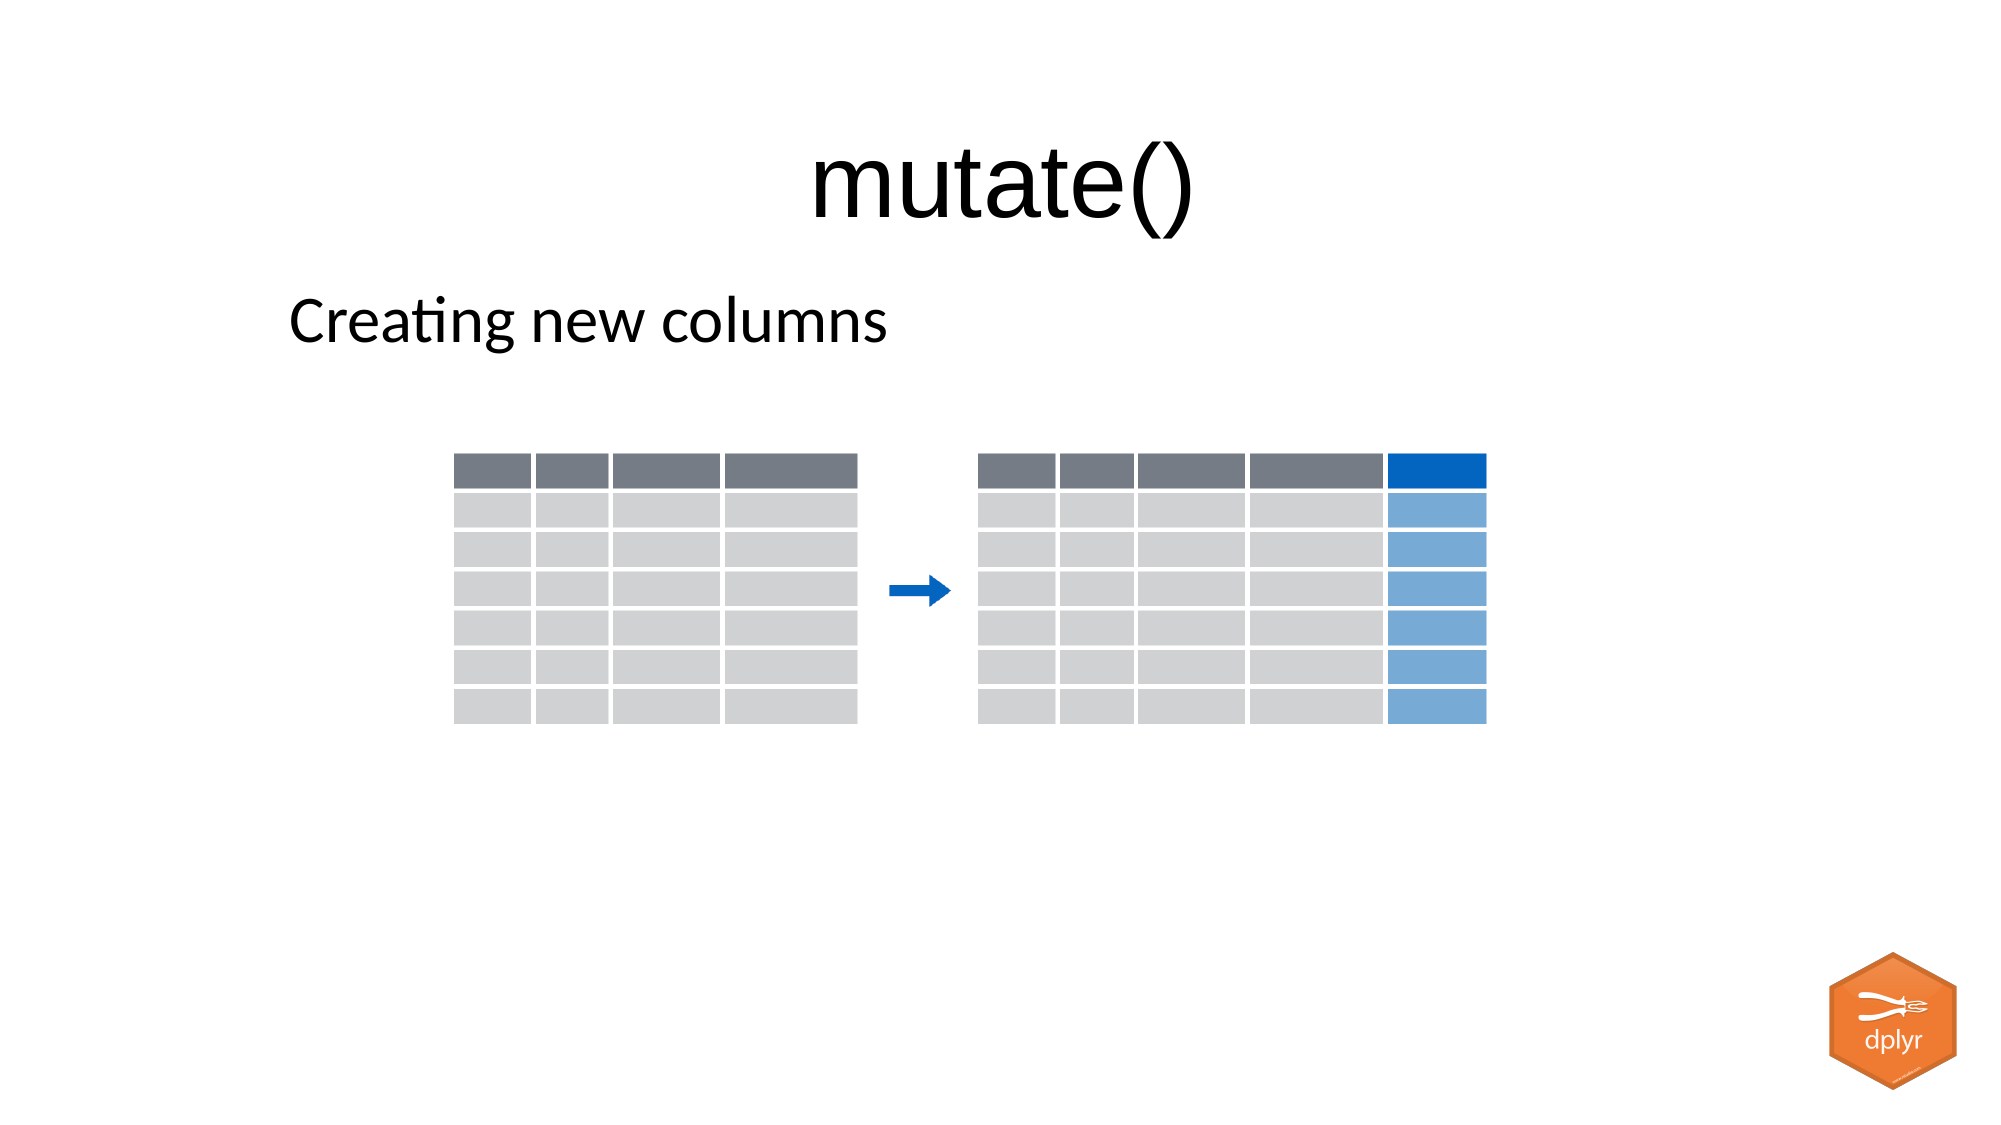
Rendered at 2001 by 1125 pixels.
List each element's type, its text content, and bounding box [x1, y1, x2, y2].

text_box [1829, 952, 1957, 1090]
text_box Creating new columns [288, 274, 1299, 467]
picture [439, 438, 1499, 728]
title mutate() [808, 112, 1273, 240]
